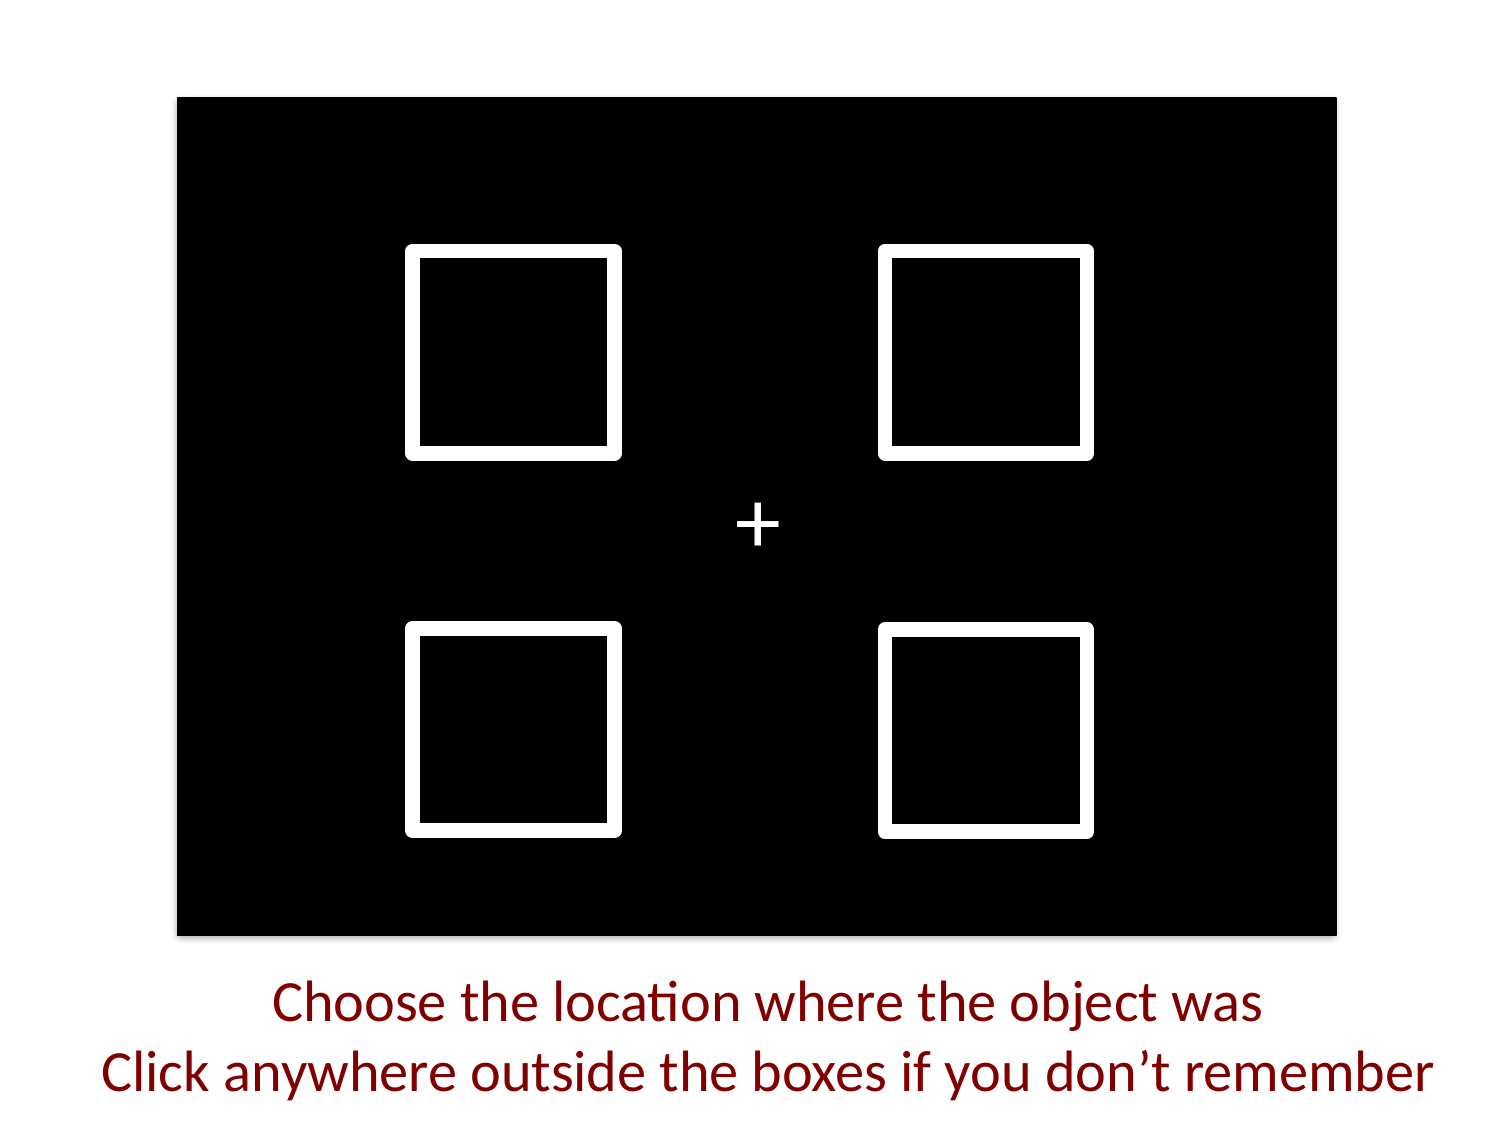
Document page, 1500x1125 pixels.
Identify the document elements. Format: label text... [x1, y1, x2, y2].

text_box + [720, 454, 807, 580]
text_box [412, 250, 615, 454]
text_box [177, 97, 1337, 936]
text_box Choose the location where the object was Click anywhere outside the boxes if you don’t remember [86, 956, 1450, 1111]
text_box [884, 250, 1088, 454]
text_box [412, 628, 615, 831]
text_box [884, 629, 1088, 832]
